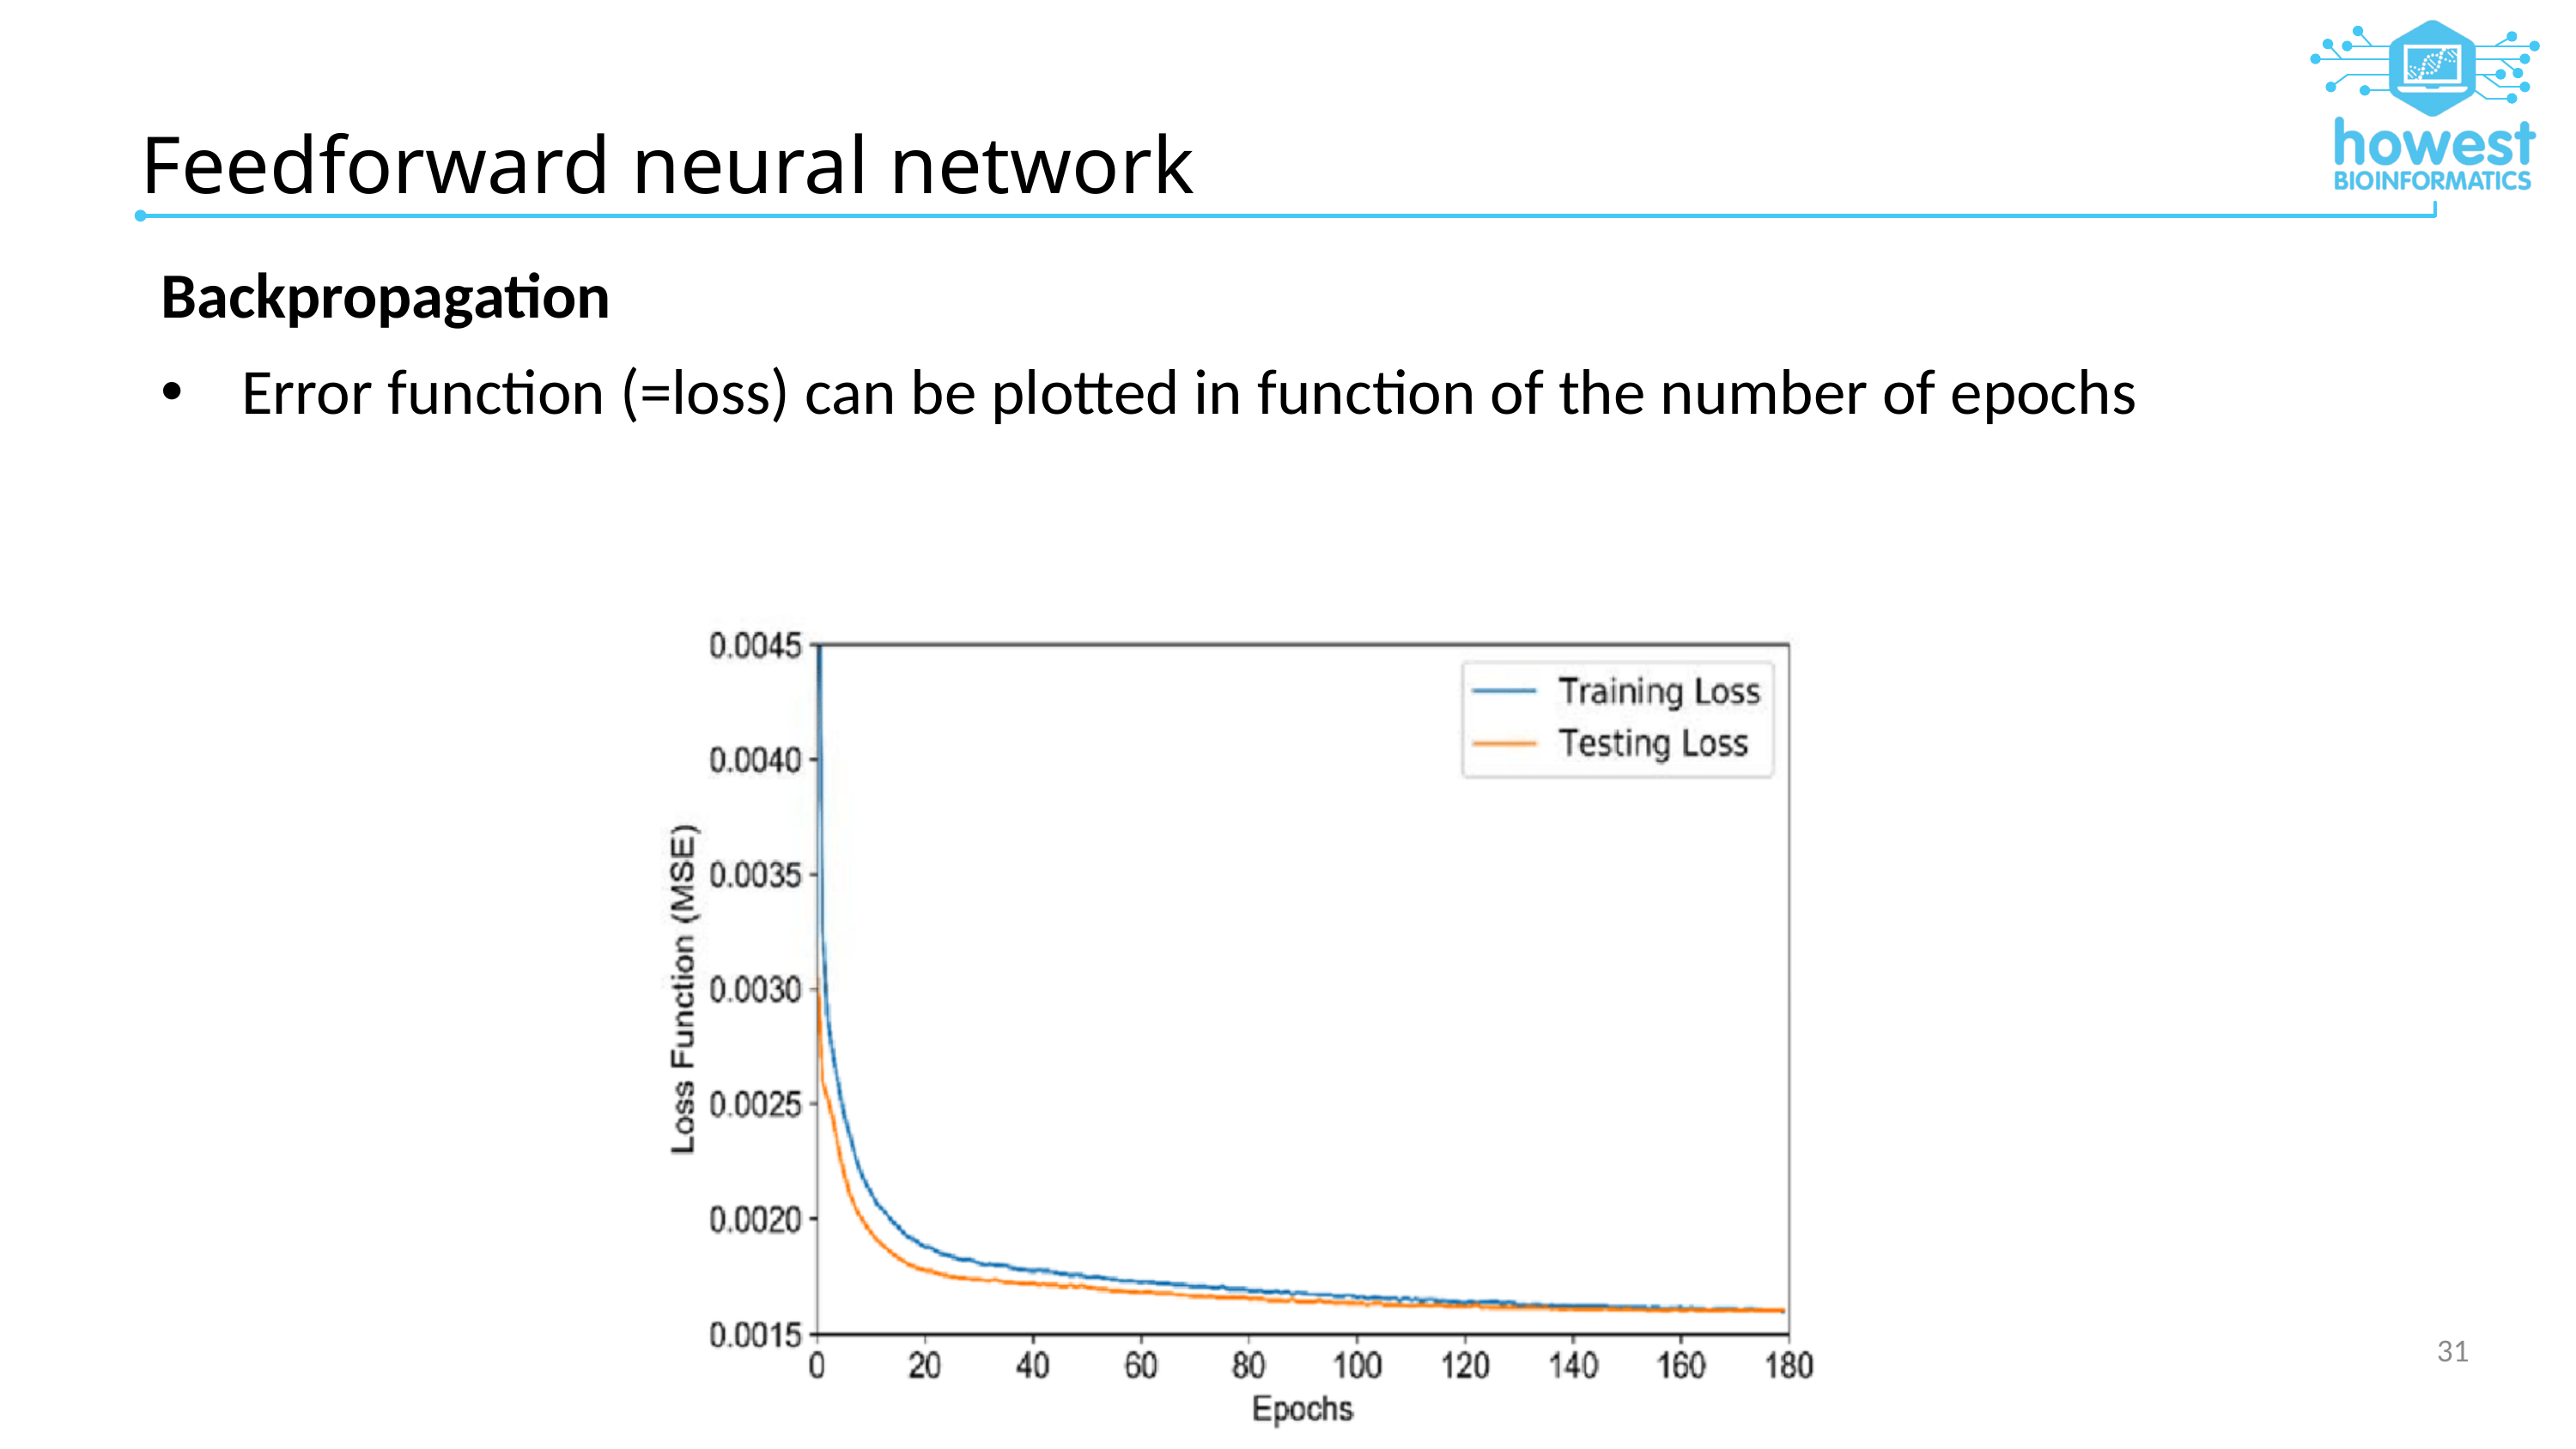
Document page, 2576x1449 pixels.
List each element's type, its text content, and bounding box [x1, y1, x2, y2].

list Backpropagation Error function (=loss) can be plotted in function of the number of epochs [148, 256, 2483, 1116]
title Feedforward neural network [140, 124, 2252, 215]
picture [660, 535, 1916, 1449]
picture [2312, 0, 2559, 228]
slide_number 31 [2341, 1310, 2482, 1388]
